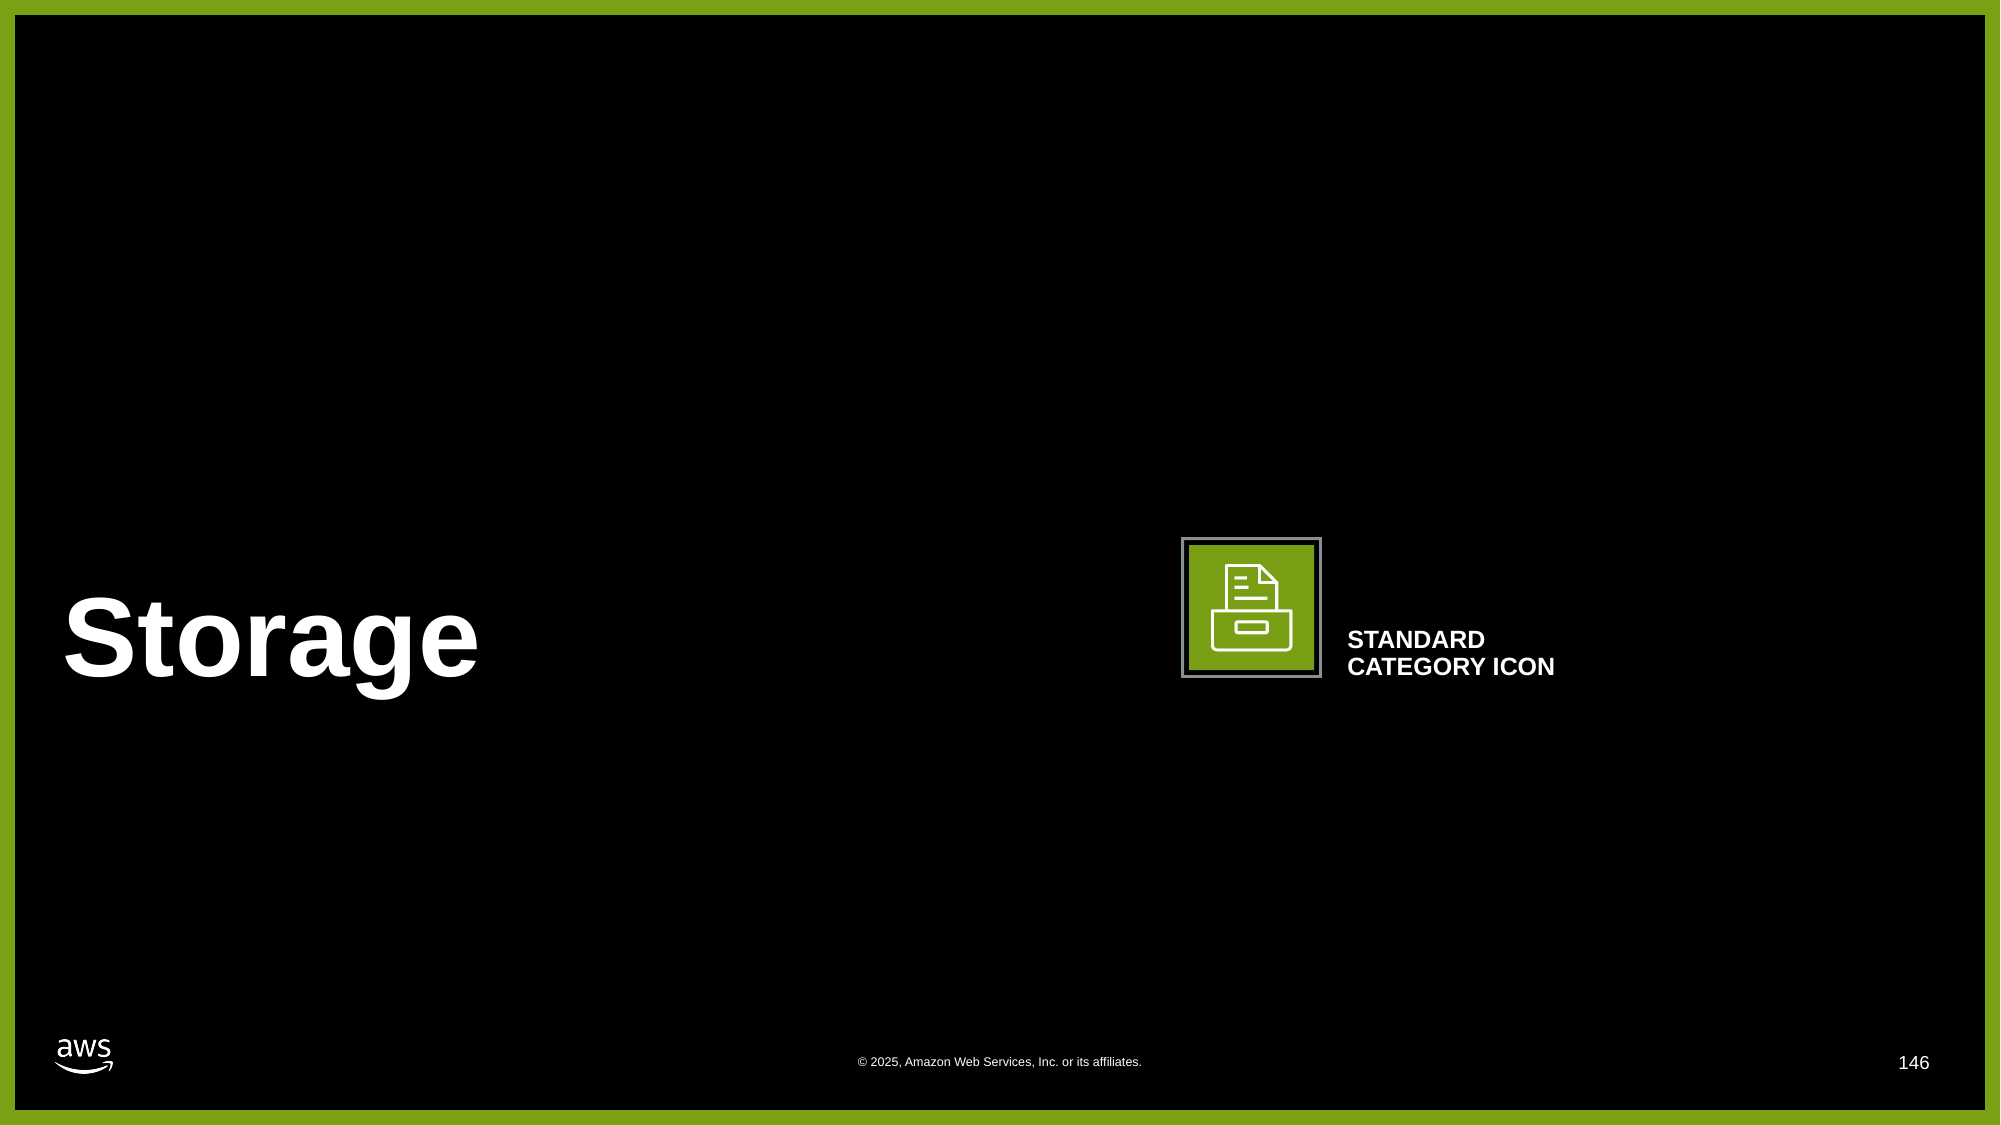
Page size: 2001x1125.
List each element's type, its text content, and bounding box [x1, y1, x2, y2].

slide_number 146 [1494, 1031, 1945, 1092]
picture [1181, 537, 1322, 678]
text_box STANDARD CATEGORY ICON [1332, 541, 1780, 689]
title Storage [47, 339, 1393, 709]
footer © 2025, Amazon Web Services, Inc. or its affiliates. [662, 1031, 1338, 1092]
picture [55, 1039, 113, 1074]
